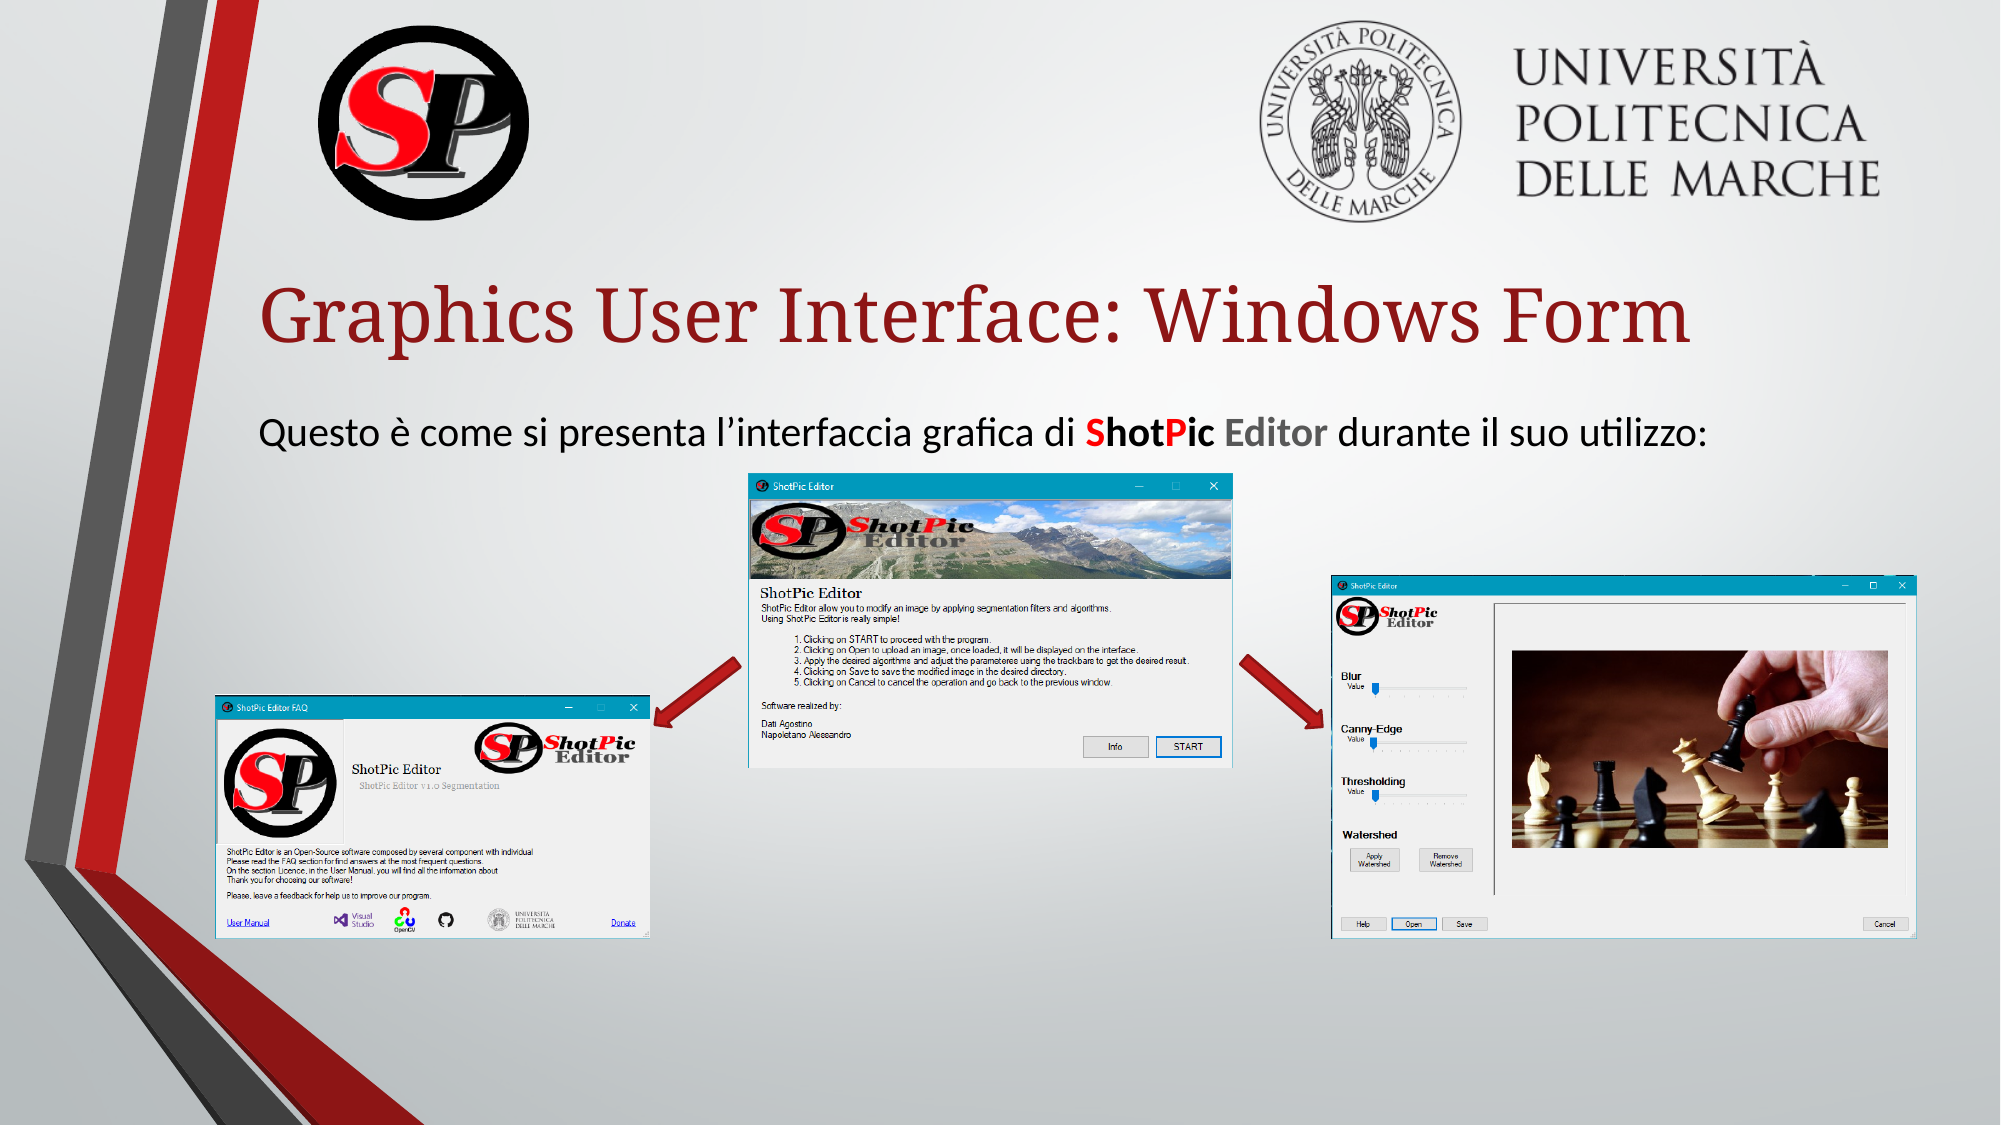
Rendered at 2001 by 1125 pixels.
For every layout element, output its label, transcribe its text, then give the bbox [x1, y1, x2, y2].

text_box [1239, 654, 1324, 730]
text_box Graphics User Interface: Windows Form [243, 169, 1887, 457]
text_box Questo è come si presenta l’interfaccia grafica di ShotPic Editor durante il suo utilizzo: [243, 396, 1843, 533]
text_box [653, 656, 742, 729]
picture [1331, 596, 1917, 939]
picture [1118, 5, 2000, 242]
picture [747, 473, 1233, 768]
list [313, 22, 534, 224]
picture [757, 483, 767, 489]
picture [214, 694, 650, 939]
